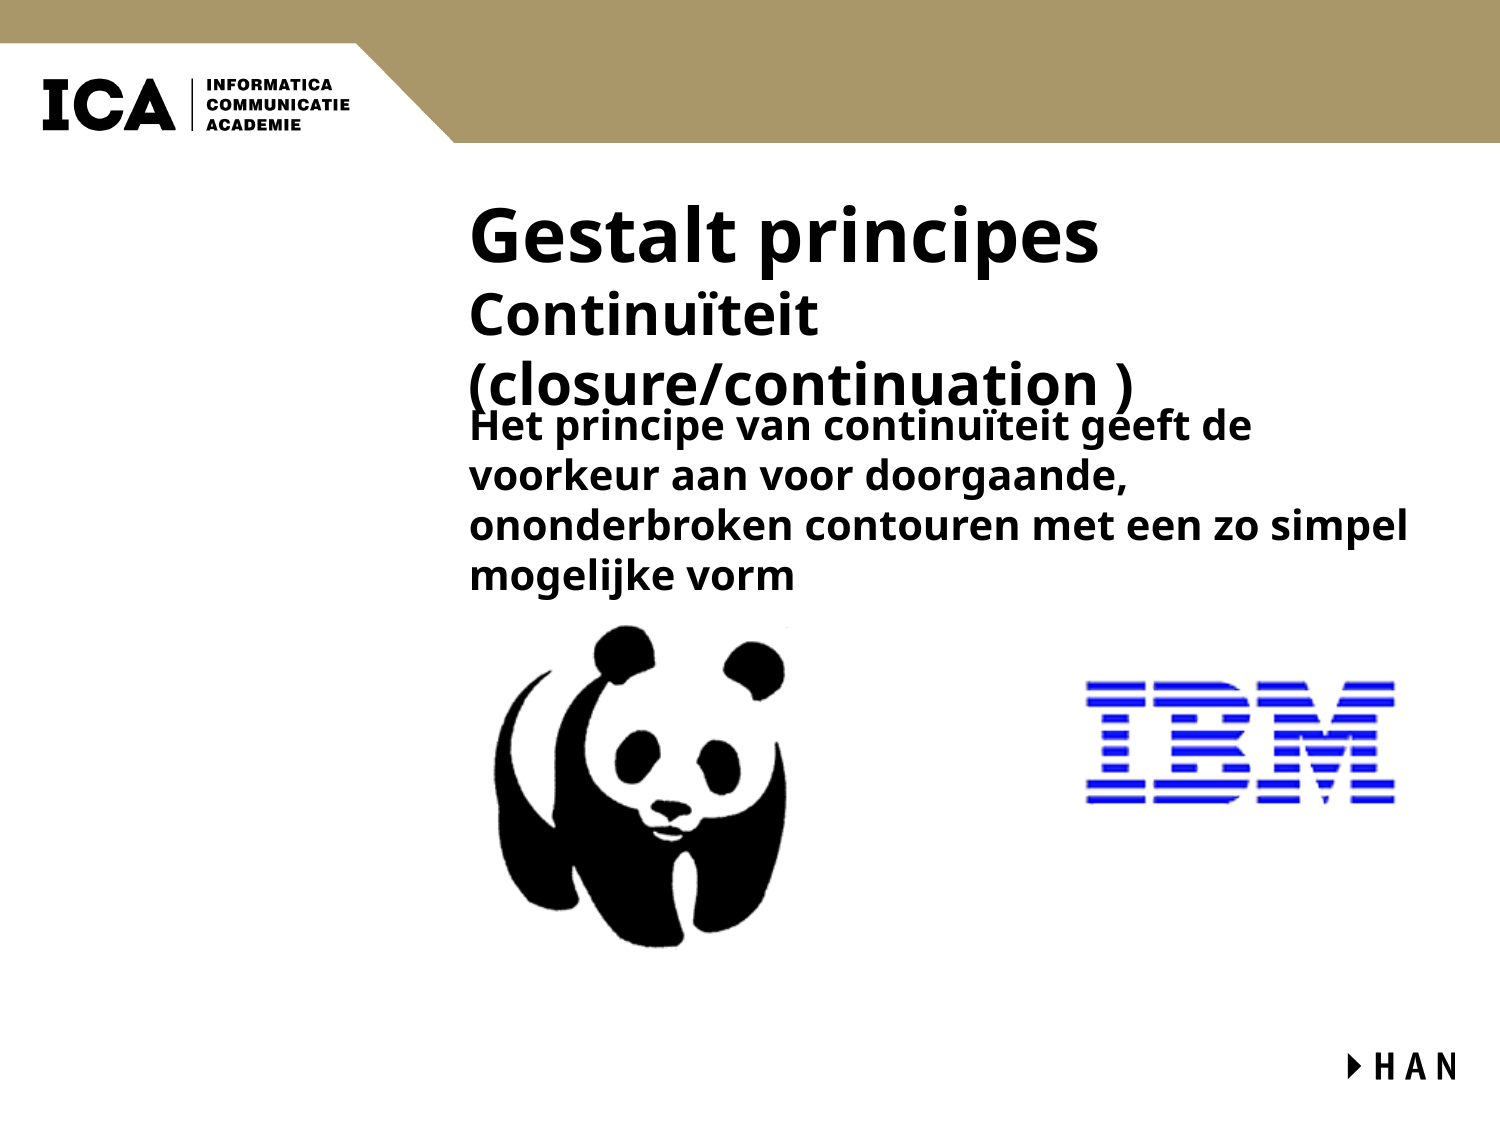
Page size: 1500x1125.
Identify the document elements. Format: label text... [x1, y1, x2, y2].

list Het principe van continuïteit geeft de voorkeur aan voor doorgaande, ononderbroken contouren met een zo simpel mogelijke vorm [453, 391, 1455, 1040]
picture [1052, 655, 1456, 837]
picture [491, 624, 791, 951]
title Gestalt principes Continuïteit (closure/continuation ) [453, 179, 1455, 287]
